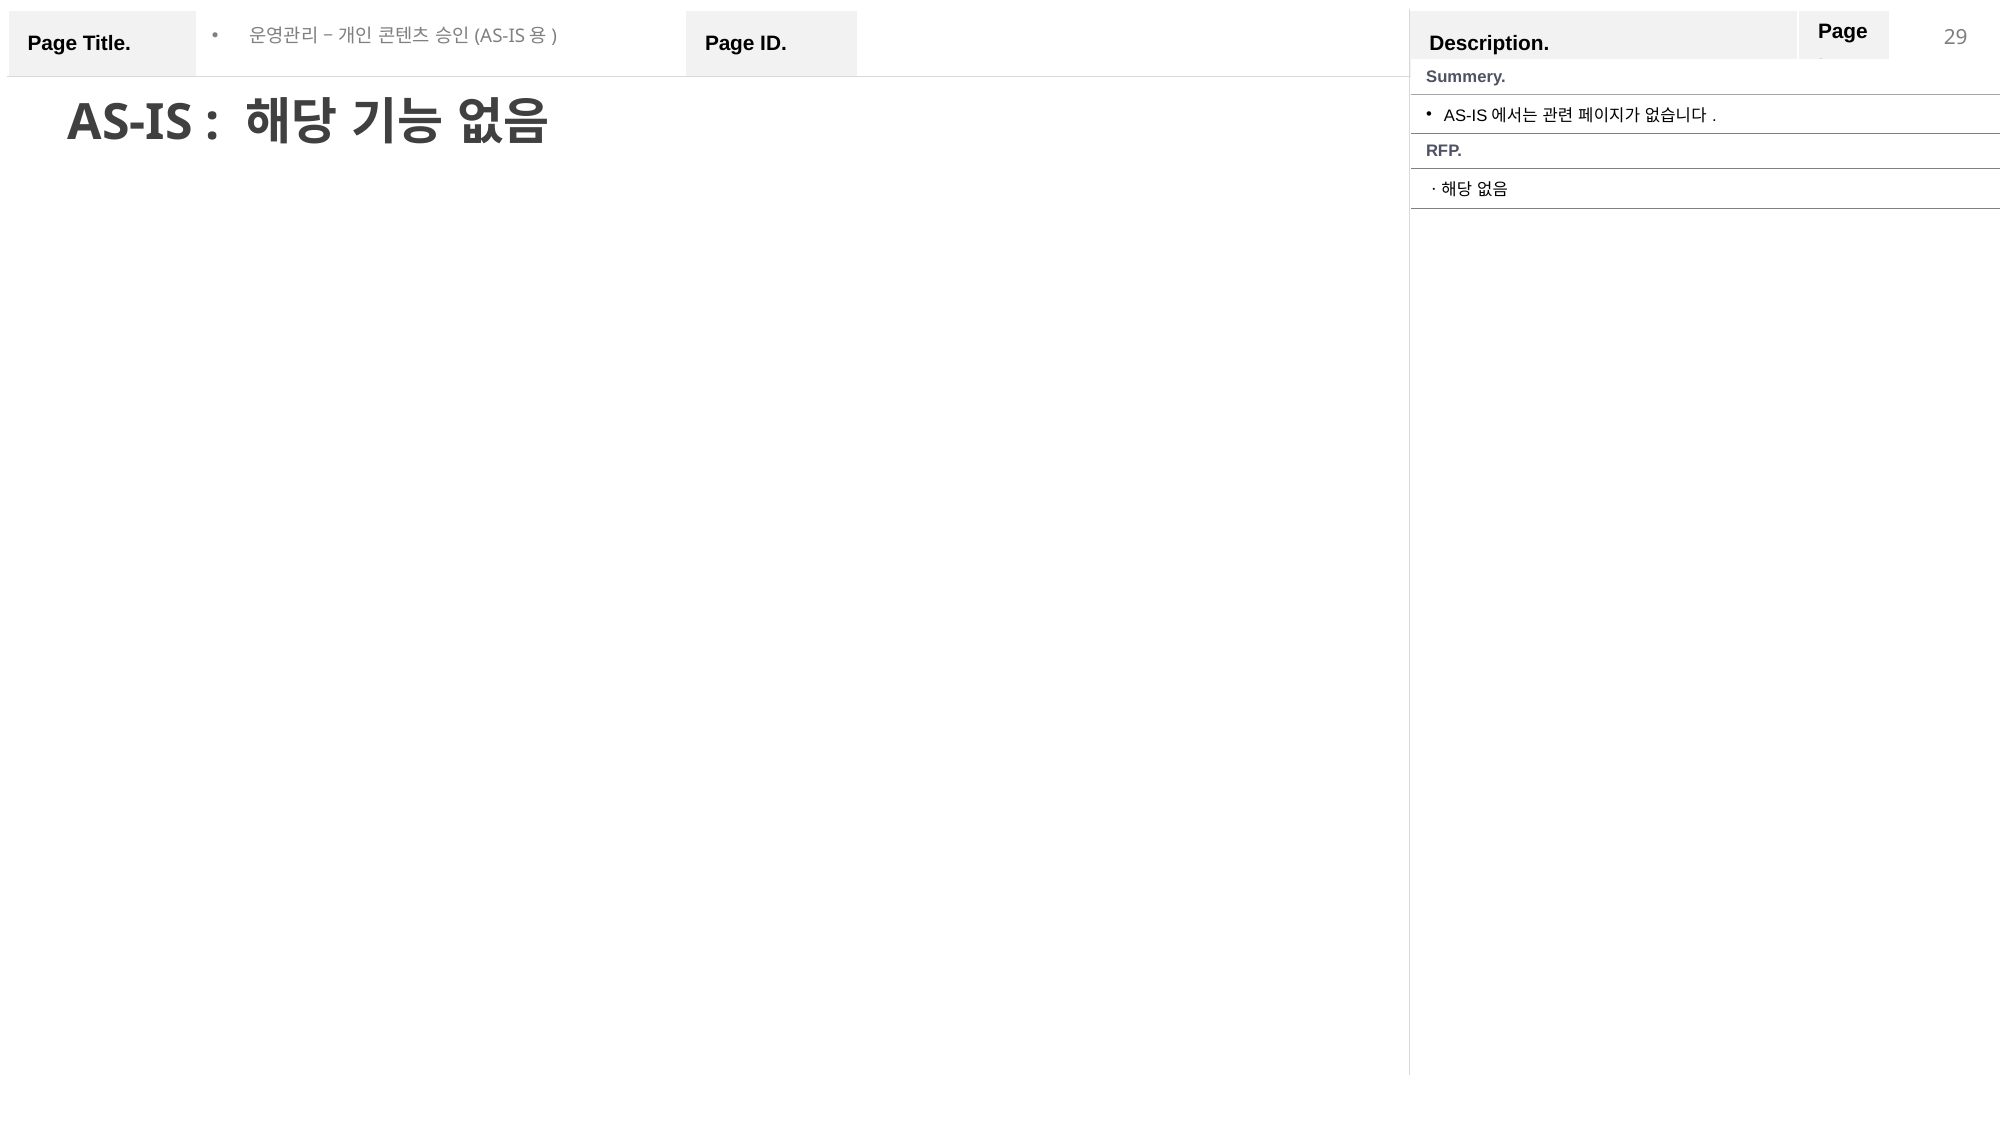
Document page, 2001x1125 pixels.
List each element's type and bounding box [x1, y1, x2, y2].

table_cell [1411, 169, 2000, 208]
list [196, 18, 684, 55]
table_header [1411, 59, 2000, 94]
table_cell [1411, 134, 2000, 168]
text_box [52, 82, 565, 158]
table_cell [1411, 95, 2000, 133]
